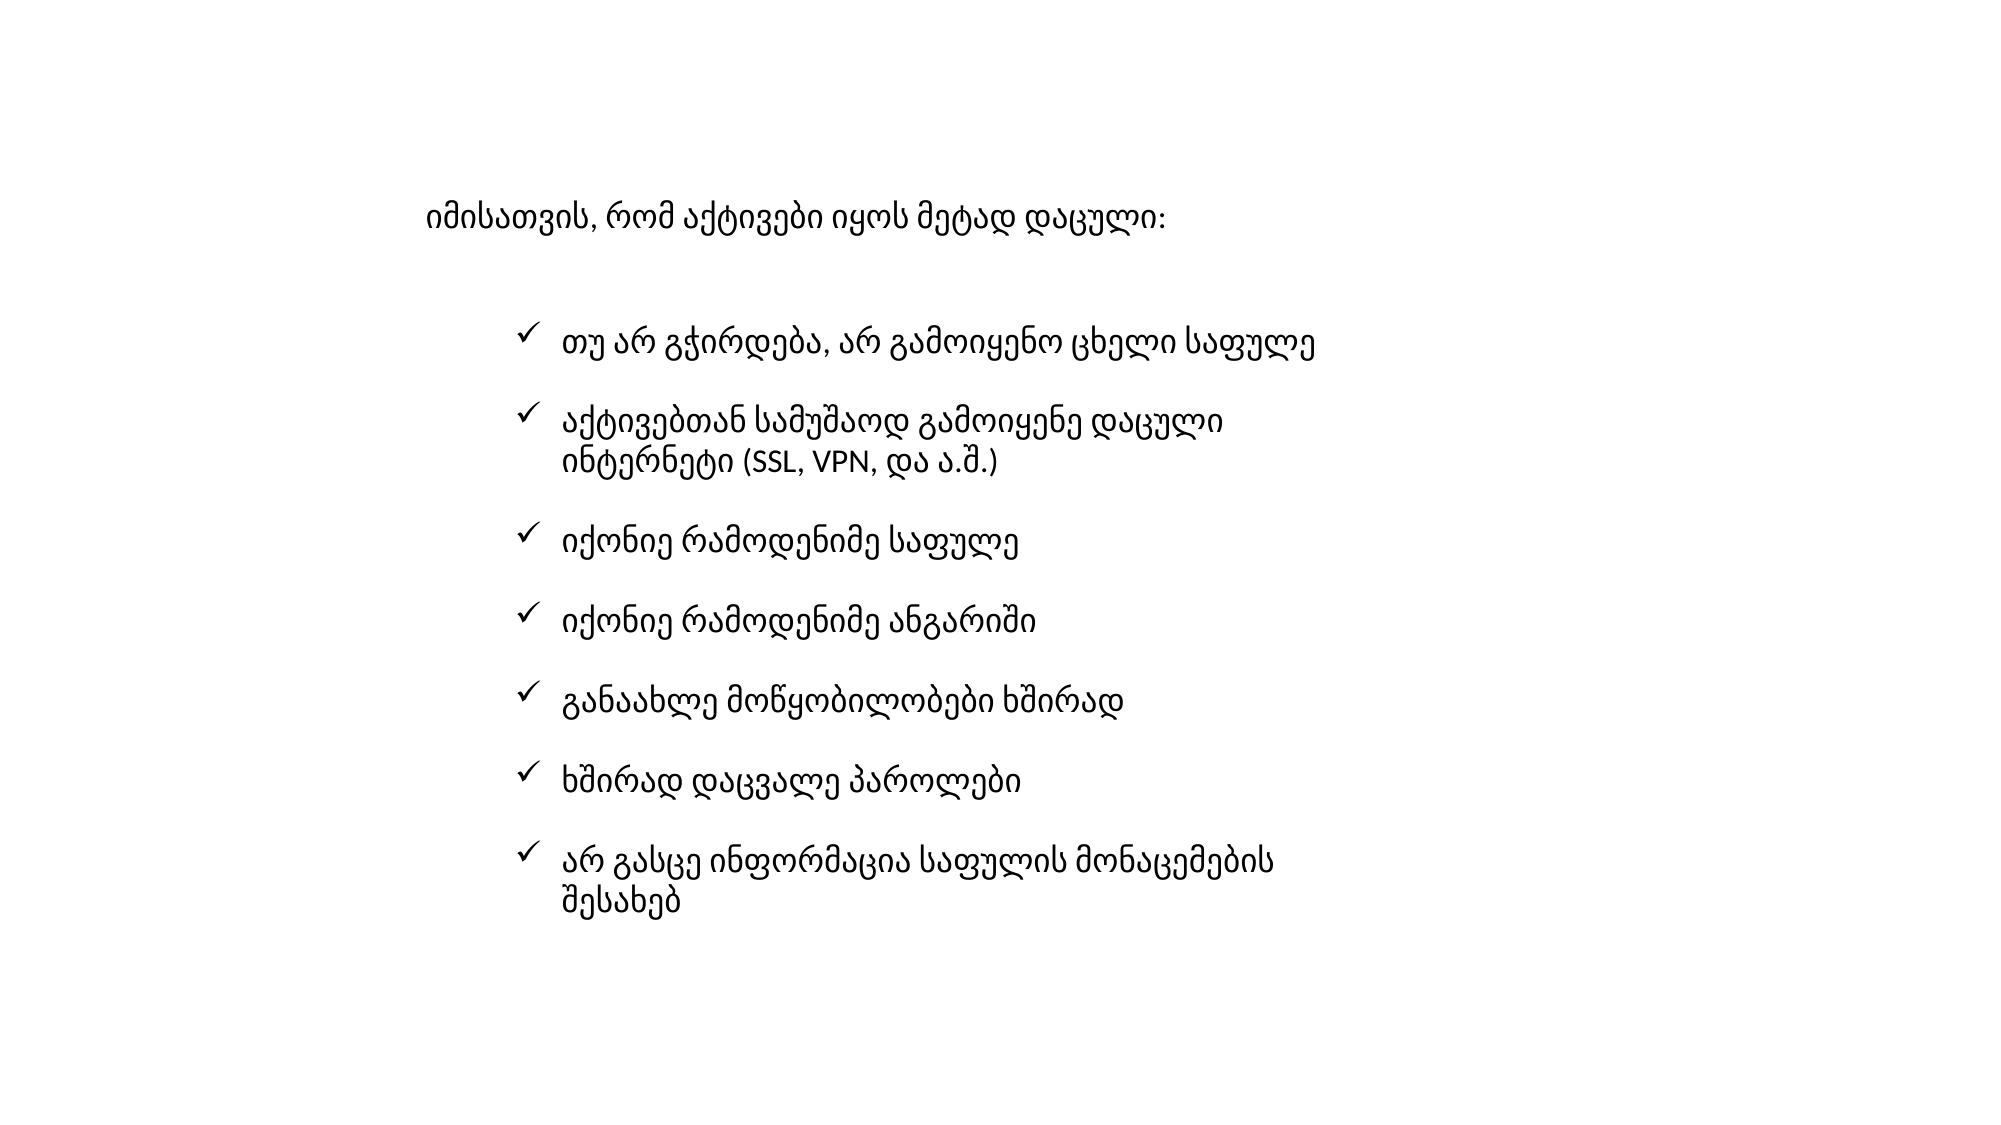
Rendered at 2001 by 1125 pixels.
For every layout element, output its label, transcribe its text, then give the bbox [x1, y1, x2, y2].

text_box თუ არ გჭირდება, არ გამოიყენო ცხელი საფულე აქტივებთან სამუშაოდ გამოიყენე დაცული ინტერნეტი (SSL, VPN, და ა.შ.) იქონიე რამოდენიმე საფულე იქონიე რამოდენიმე ანგარიში განაახლე მოწყობილობები ხშირად ხშირად დაცვალე პაროლები არ გასცე ინფორმაცია საფულის მონაცემების შესახებ [499, 312, 1400, 926]
text_box იმისათვის, რომ აქტივები იყოს მეტად დაცული: [410, 187, 1186, 243]
